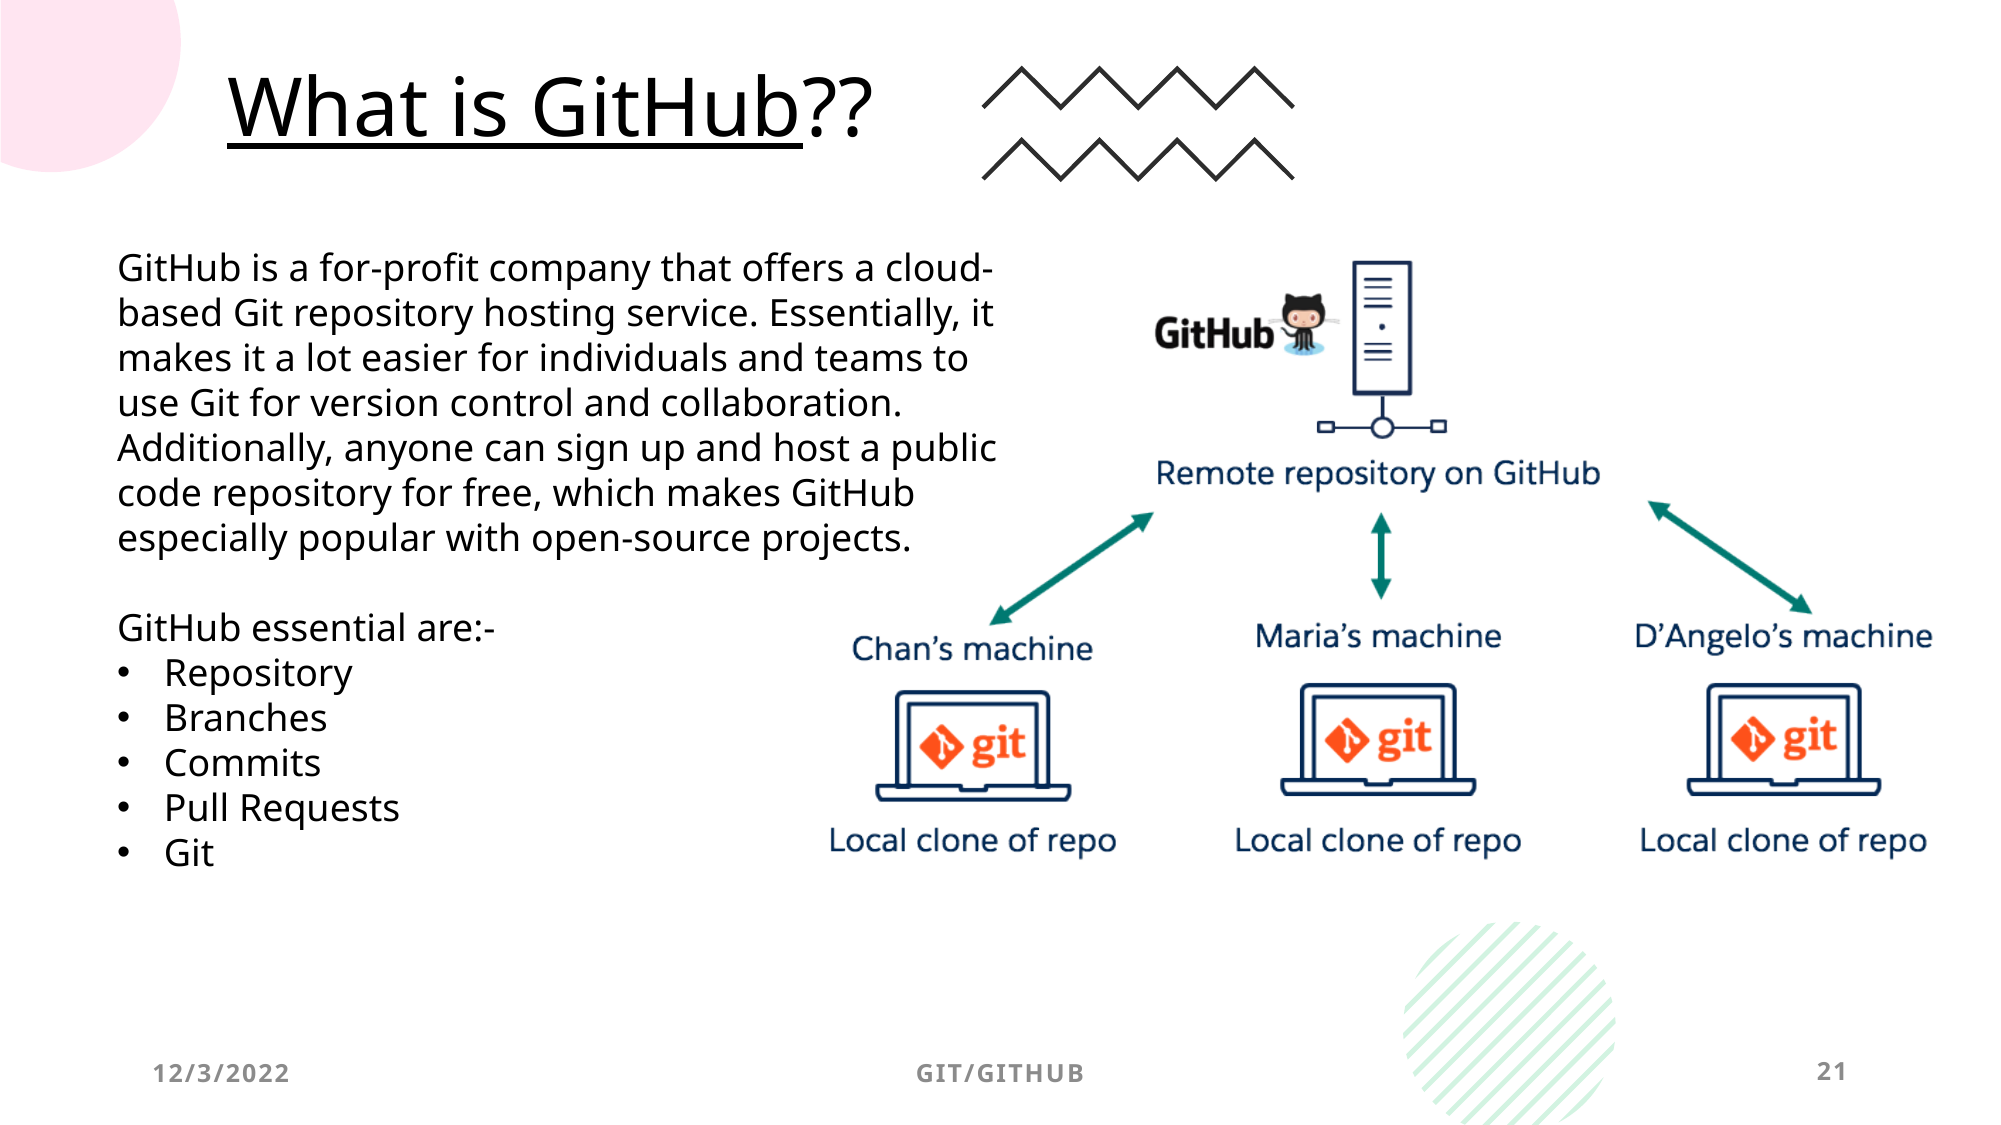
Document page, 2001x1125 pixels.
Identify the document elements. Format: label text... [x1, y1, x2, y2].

footer Git/GitHub [662, 1042, 1338, 1103]
slide_number 21 [1412, 1042, 1863, 1103]
picture [816, 251, 1949, 874]
text_box GitHub is a for-profit company that offers a cloud-based Git repository hosting service. Essentially, it makes it a lot easier for individuals and teams to use Git for version control and collaboration. Additionally, anyone can sign up and host a public code repository for free, which makes GitHub especially popular with open-source projects. GitHub essential are:- Repository Branches Commits Pull Requests Git [65, 236, 1038, 882]
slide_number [137, 1042, 588, 1103]
title What is GitHub?? [212, 58, 922, 182]
